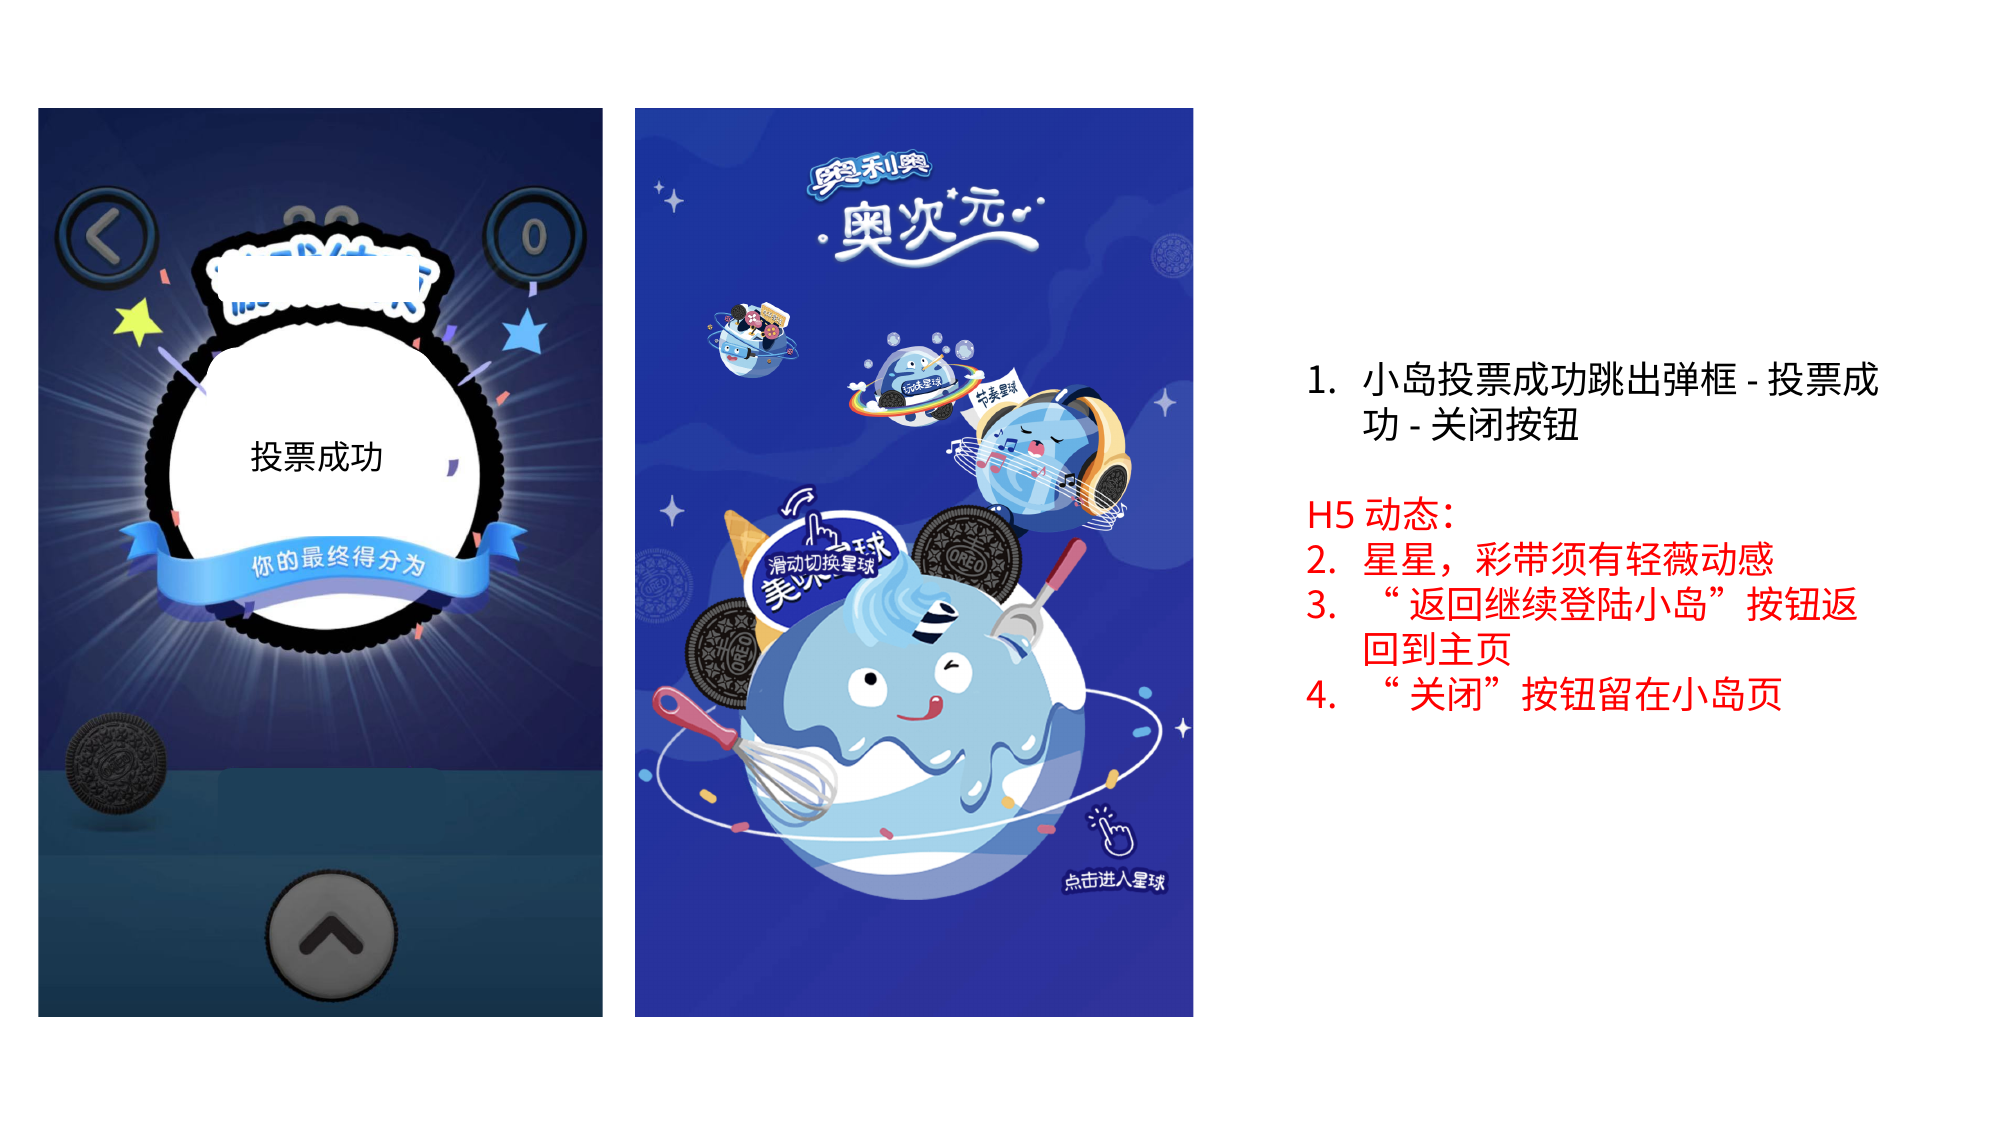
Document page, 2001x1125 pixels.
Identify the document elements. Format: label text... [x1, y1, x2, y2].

picture [38, 108, 603, 1017]
picture [635, 108, 1194, 1017]
text_box 小岛投票成功跳出弹框-投票成功-关闭按钮 H5动态： 星星，彩带须有轻薇动感 “返回继续登陆小岛”按钮返回到主页 “关闭”按钮留在小岛页 [1291, 348, 1902, 814]
